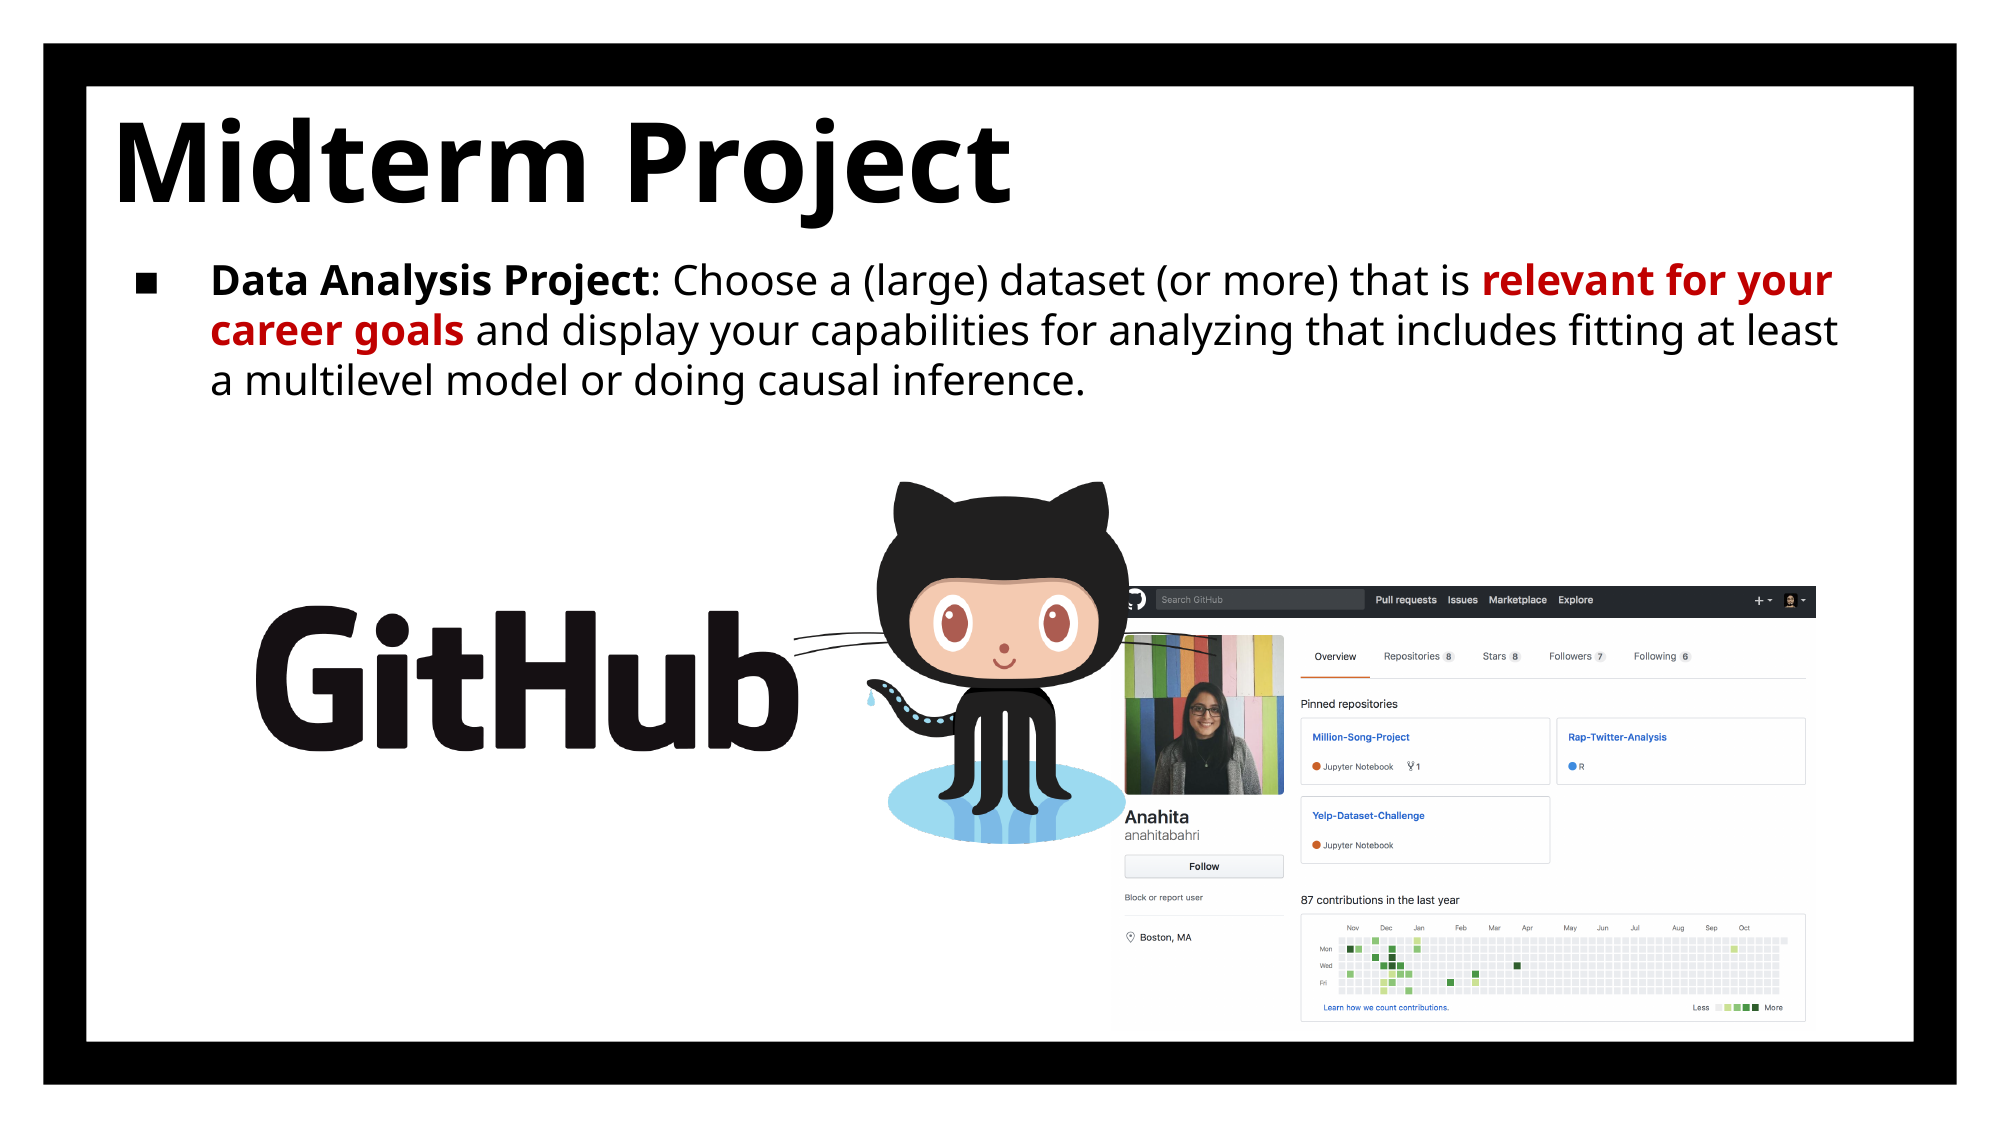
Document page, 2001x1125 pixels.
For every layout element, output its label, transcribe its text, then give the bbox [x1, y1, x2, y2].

picture [213, 473, 1816, 1032]
title Midterm Project [95, 92, 1905, 224]
list Data Analysis Project: Choose a (large) dataset (or more) that is relevant for your career goals and display your capabilities for analyzing that includes fitting at least a multilevel model or doing causal inference. [95, 238, 1884, 1031]
